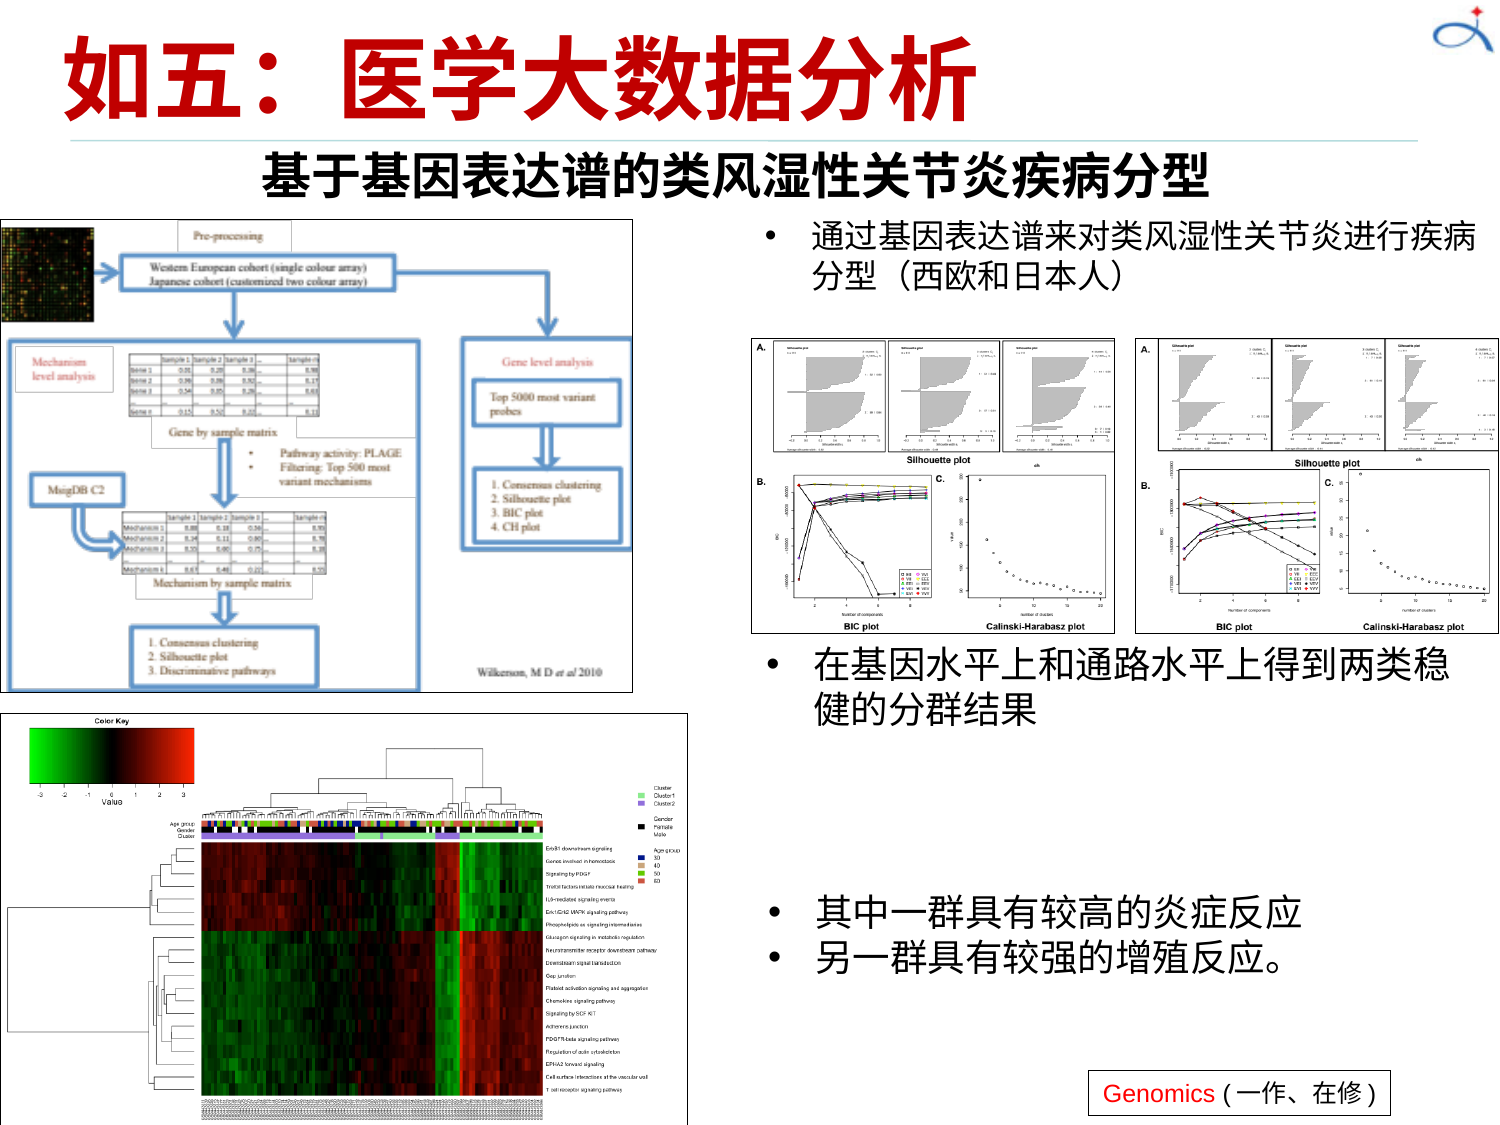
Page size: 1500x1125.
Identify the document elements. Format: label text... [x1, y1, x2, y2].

text_box 在基因水平上和通路水平上得到两类稳健的分群结果 [751, 633, 1500, 739]
text_box Genomics (一作、在修) [1088, 1070, 1391, 1116]
text_box 通过基因表达谱来对类风湿性关节炎进行疾病分型（西欧和日本人） [749, 208, 1500, 303]
text_box 基于基因表达谱的类风湿性关节炎疾病分型 [246, 137, 1227, 212]
picture [1135, 337, 1499, 634]
picture [751, 337, 1115, 634]
picture [1432, 5, 1495, 55]
text_box 其中一群具有较高的炎症反应 另一群具有较强的增殖反应。 [753, 881, 1318, 987]
picture [0, 712, 688, 1125]
picture [0, 219, 633, 693]
title 如五：医学大数据分析 [46, 11, 1419, 143]
